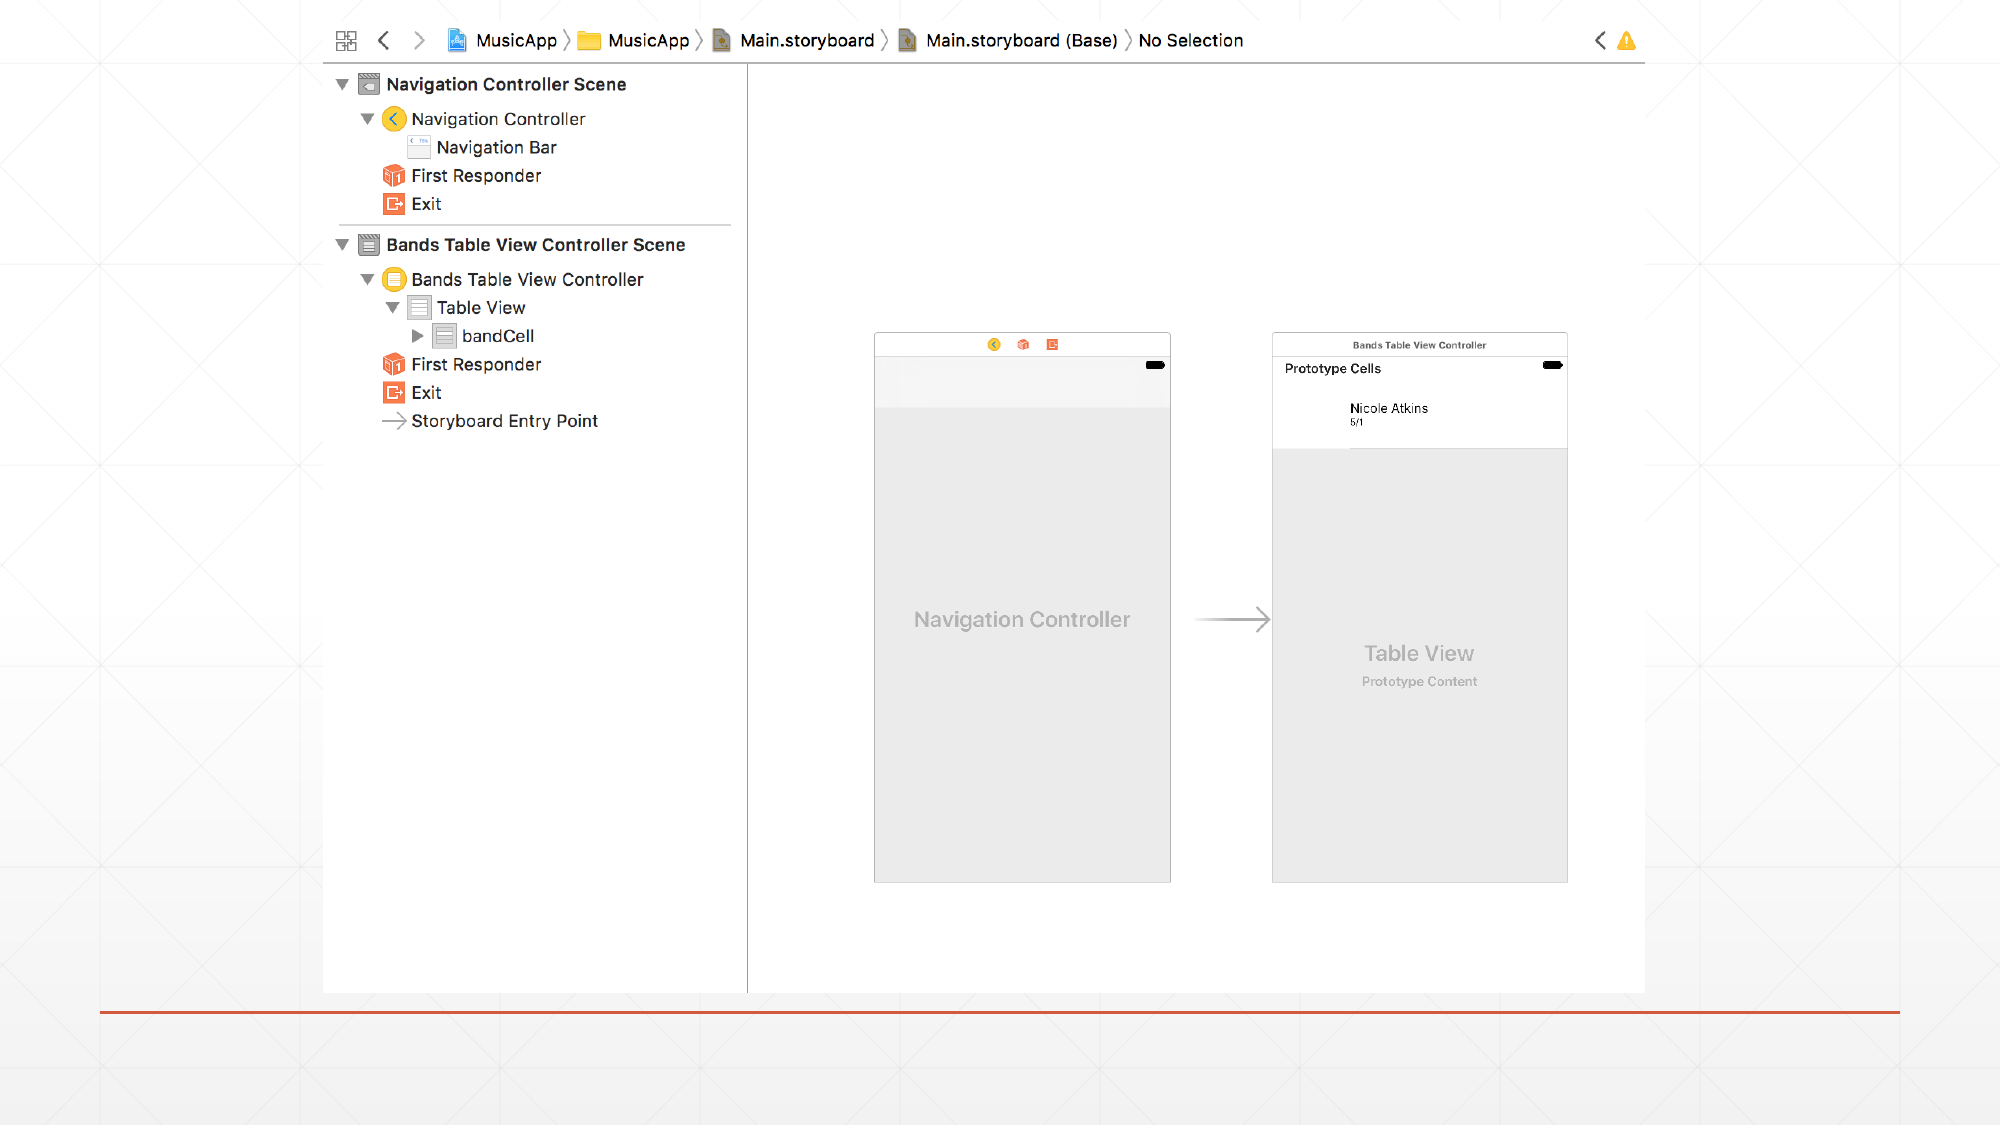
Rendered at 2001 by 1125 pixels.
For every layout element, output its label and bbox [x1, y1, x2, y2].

picture [323, 21, 1645, 993]
